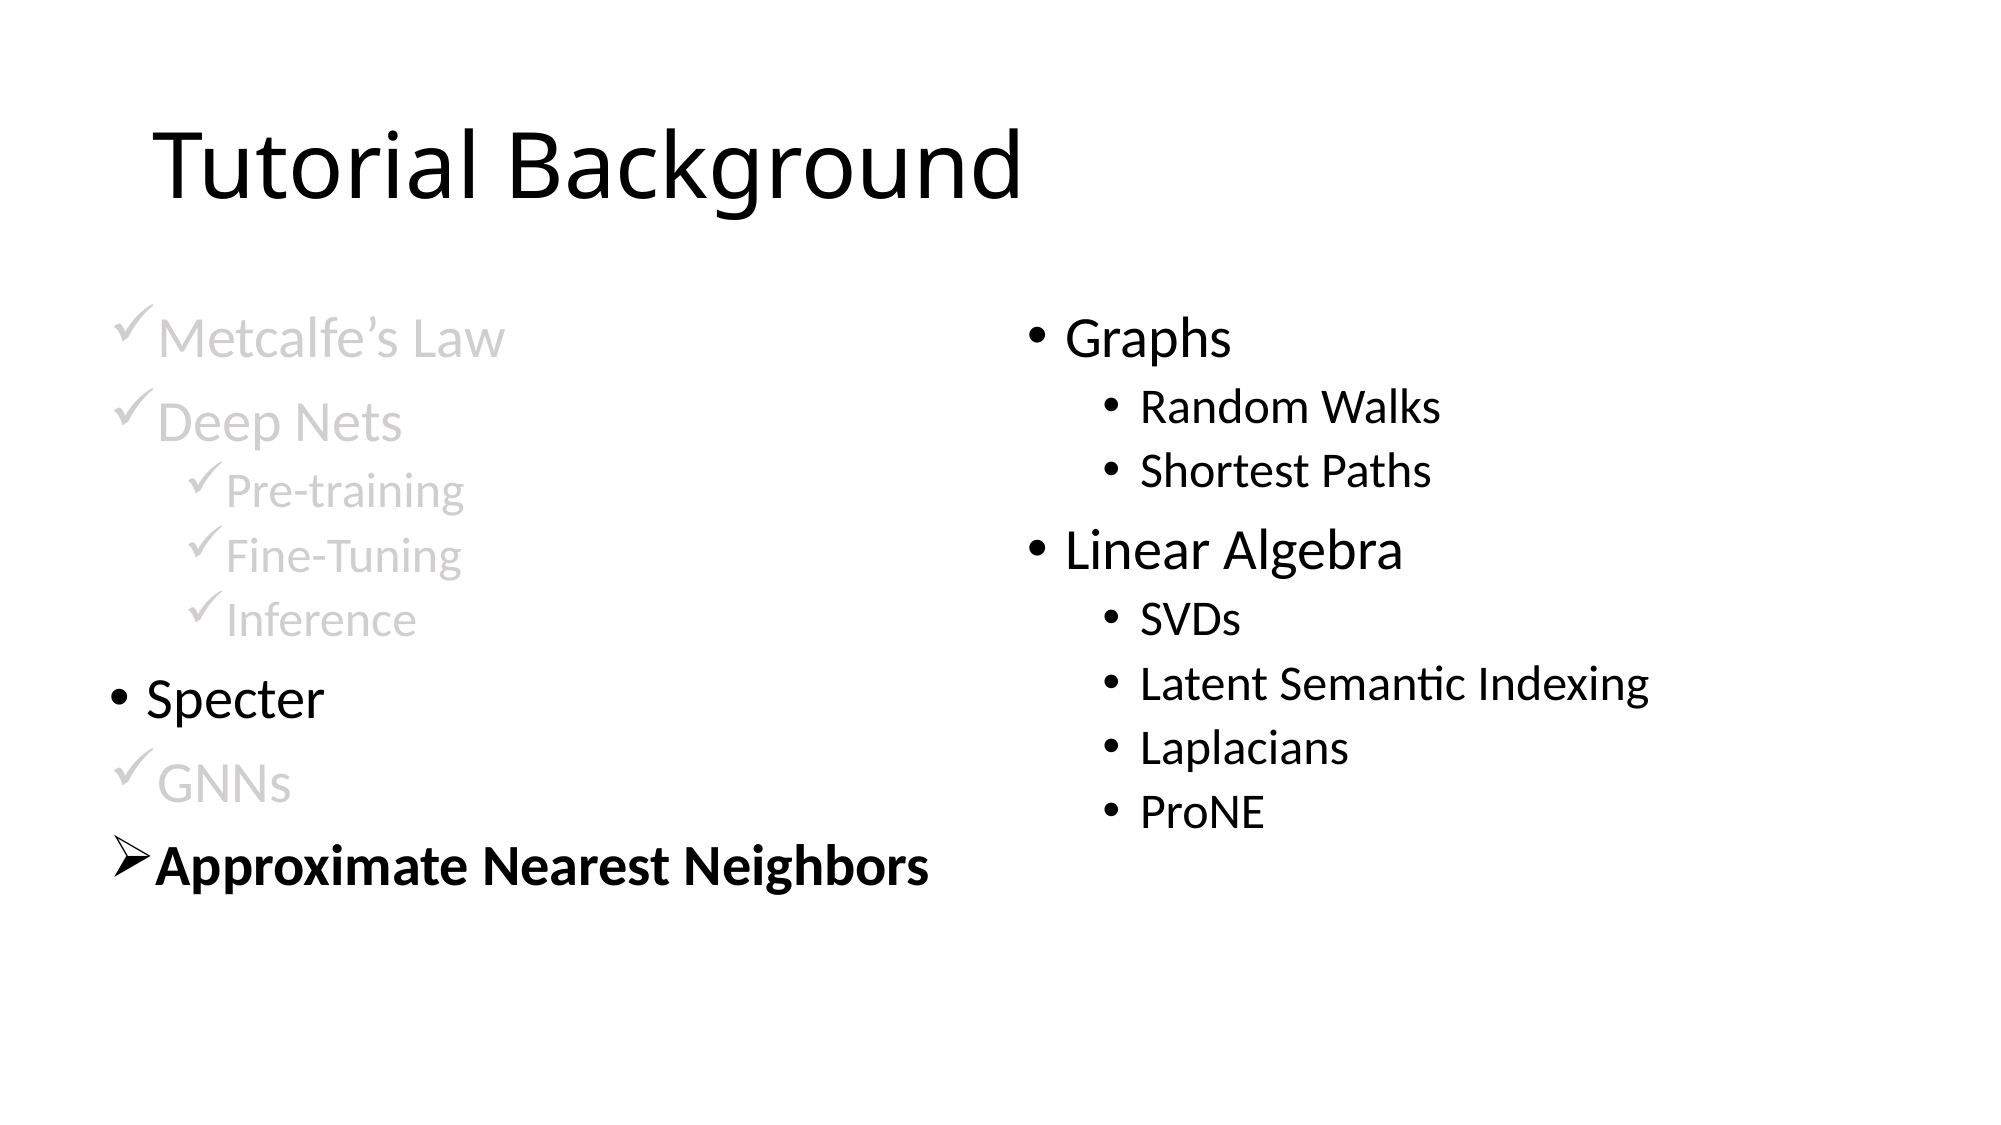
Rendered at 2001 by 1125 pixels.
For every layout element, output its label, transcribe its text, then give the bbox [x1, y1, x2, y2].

list Metcalfe’s Law Deep Nets Pre-training Fine-Tuning Inference Specter GNNs Approximate Nearest Neighbors [94, 300, 988, 1014]
list Graphs Random Walks Shortest Paths Linear Algebra SVDs Latent Semantic Indexing Laplacians ProNE [1012, 299, 1863, 1014]
title Tutorial Background [137, 59, 1863, 278]
